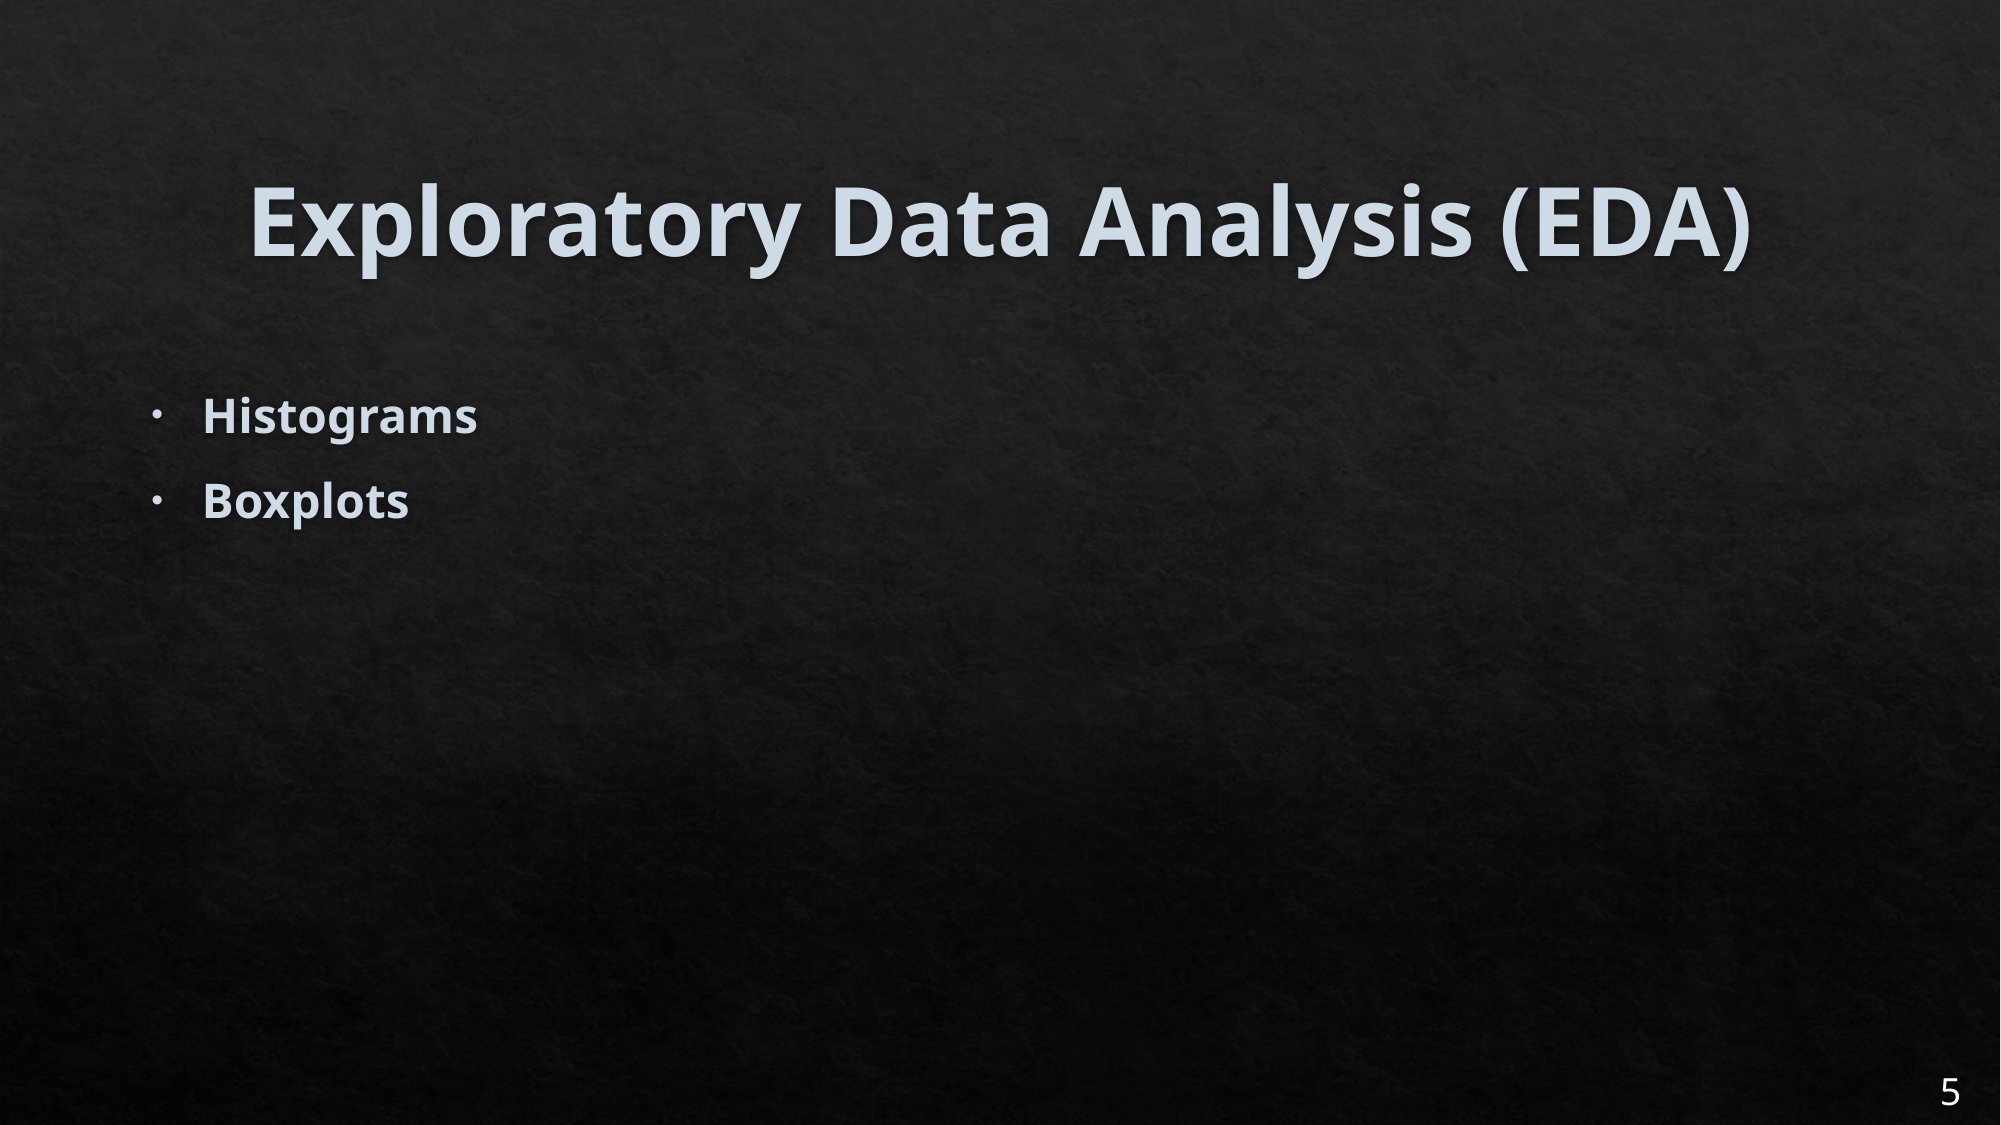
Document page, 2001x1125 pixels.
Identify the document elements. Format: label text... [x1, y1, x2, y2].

list Histograms Boxplots [130, 372, 1829, 1062]
text_box 5 [1924, 1061, 1977, 1121]
title Exploratory Data Analysis (EDA) [150, 144, 1850, 308]
